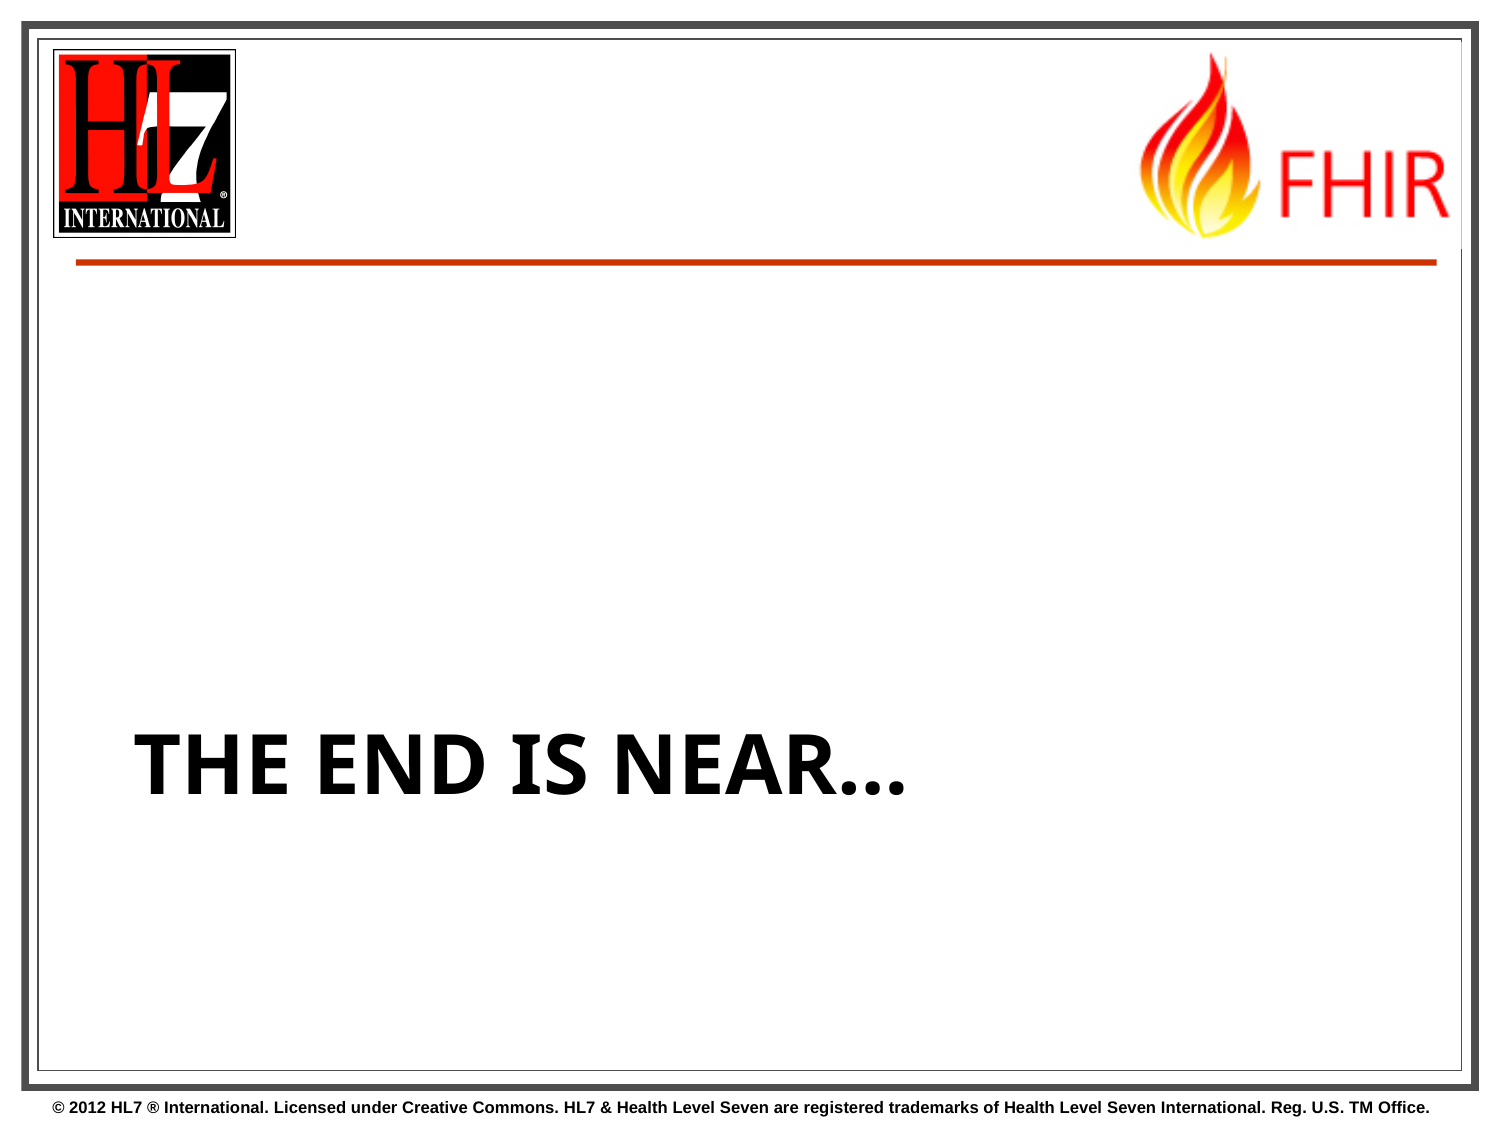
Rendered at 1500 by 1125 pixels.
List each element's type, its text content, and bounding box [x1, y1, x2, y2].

title The end is near… [118, 722, 1394, 947]
picture [1128, 42, 1462, 249]
picture [53, 49, 236, 238]
